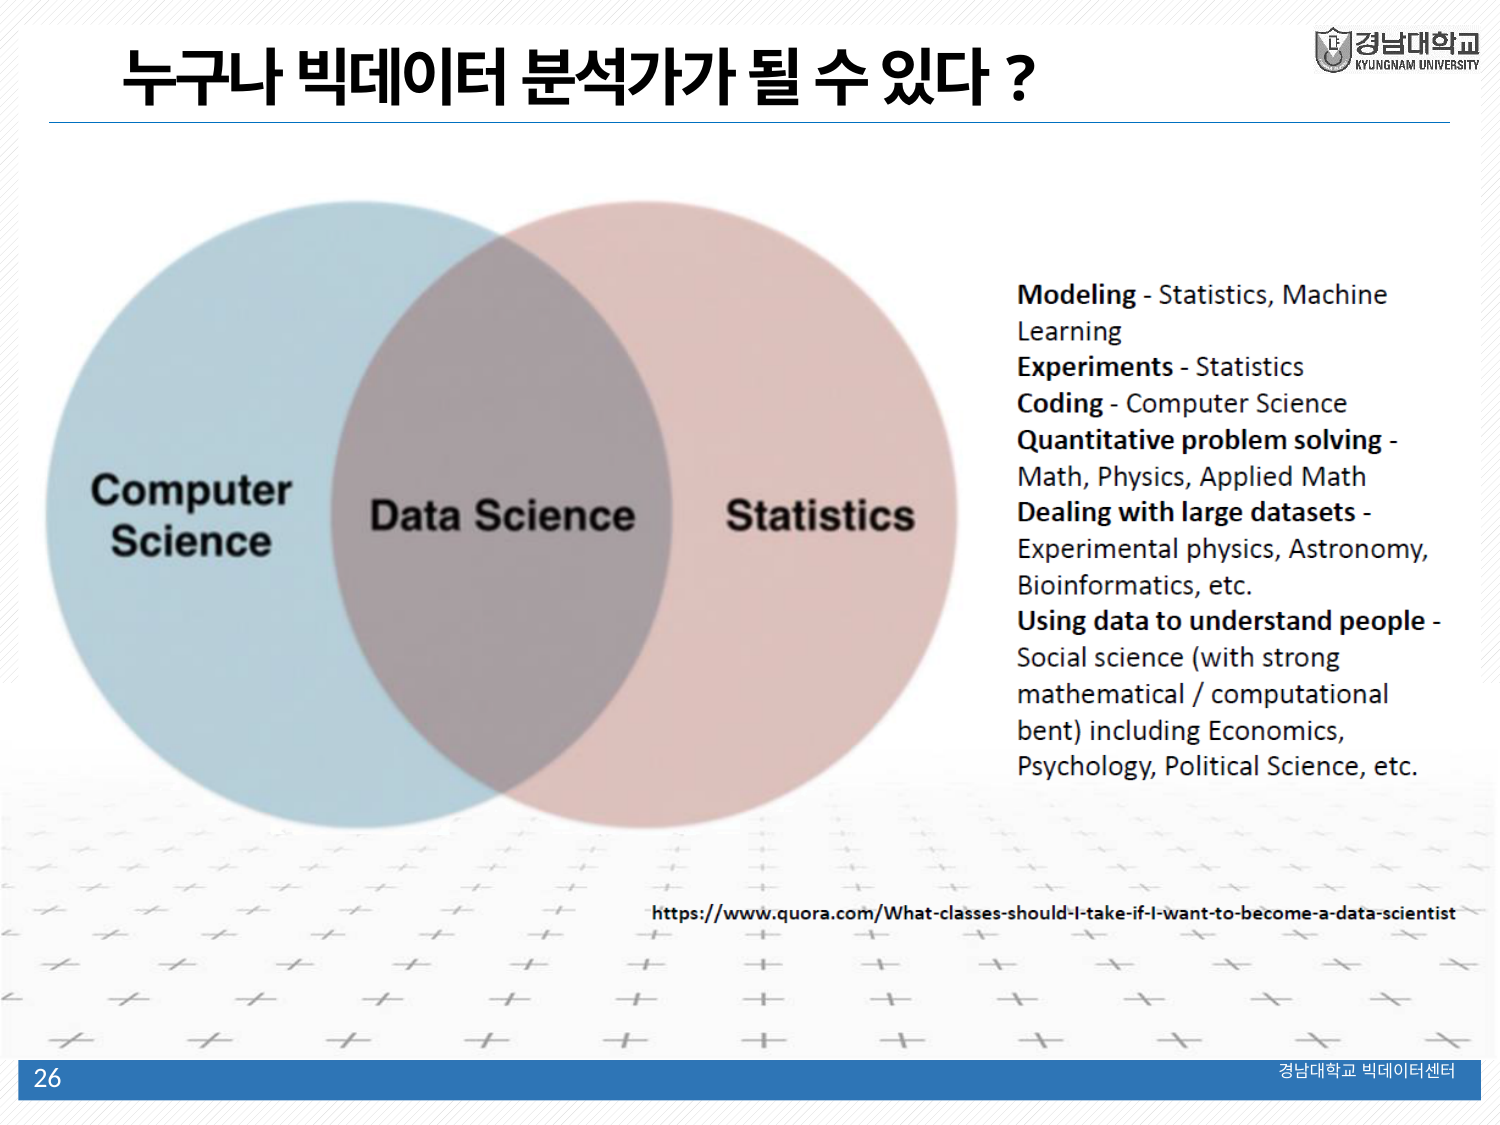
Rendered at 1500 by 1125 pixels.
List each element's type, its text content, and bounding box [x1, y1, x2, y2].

picture [1313, 24, 1481, 74]
slide_number 26 [18, 1061, 357, 1113]
text_box 누구나 빅데이터 분석가가 될 수 있다? [106, 30, 1052, 121]
picture [0, 193, 1500, 1061]
